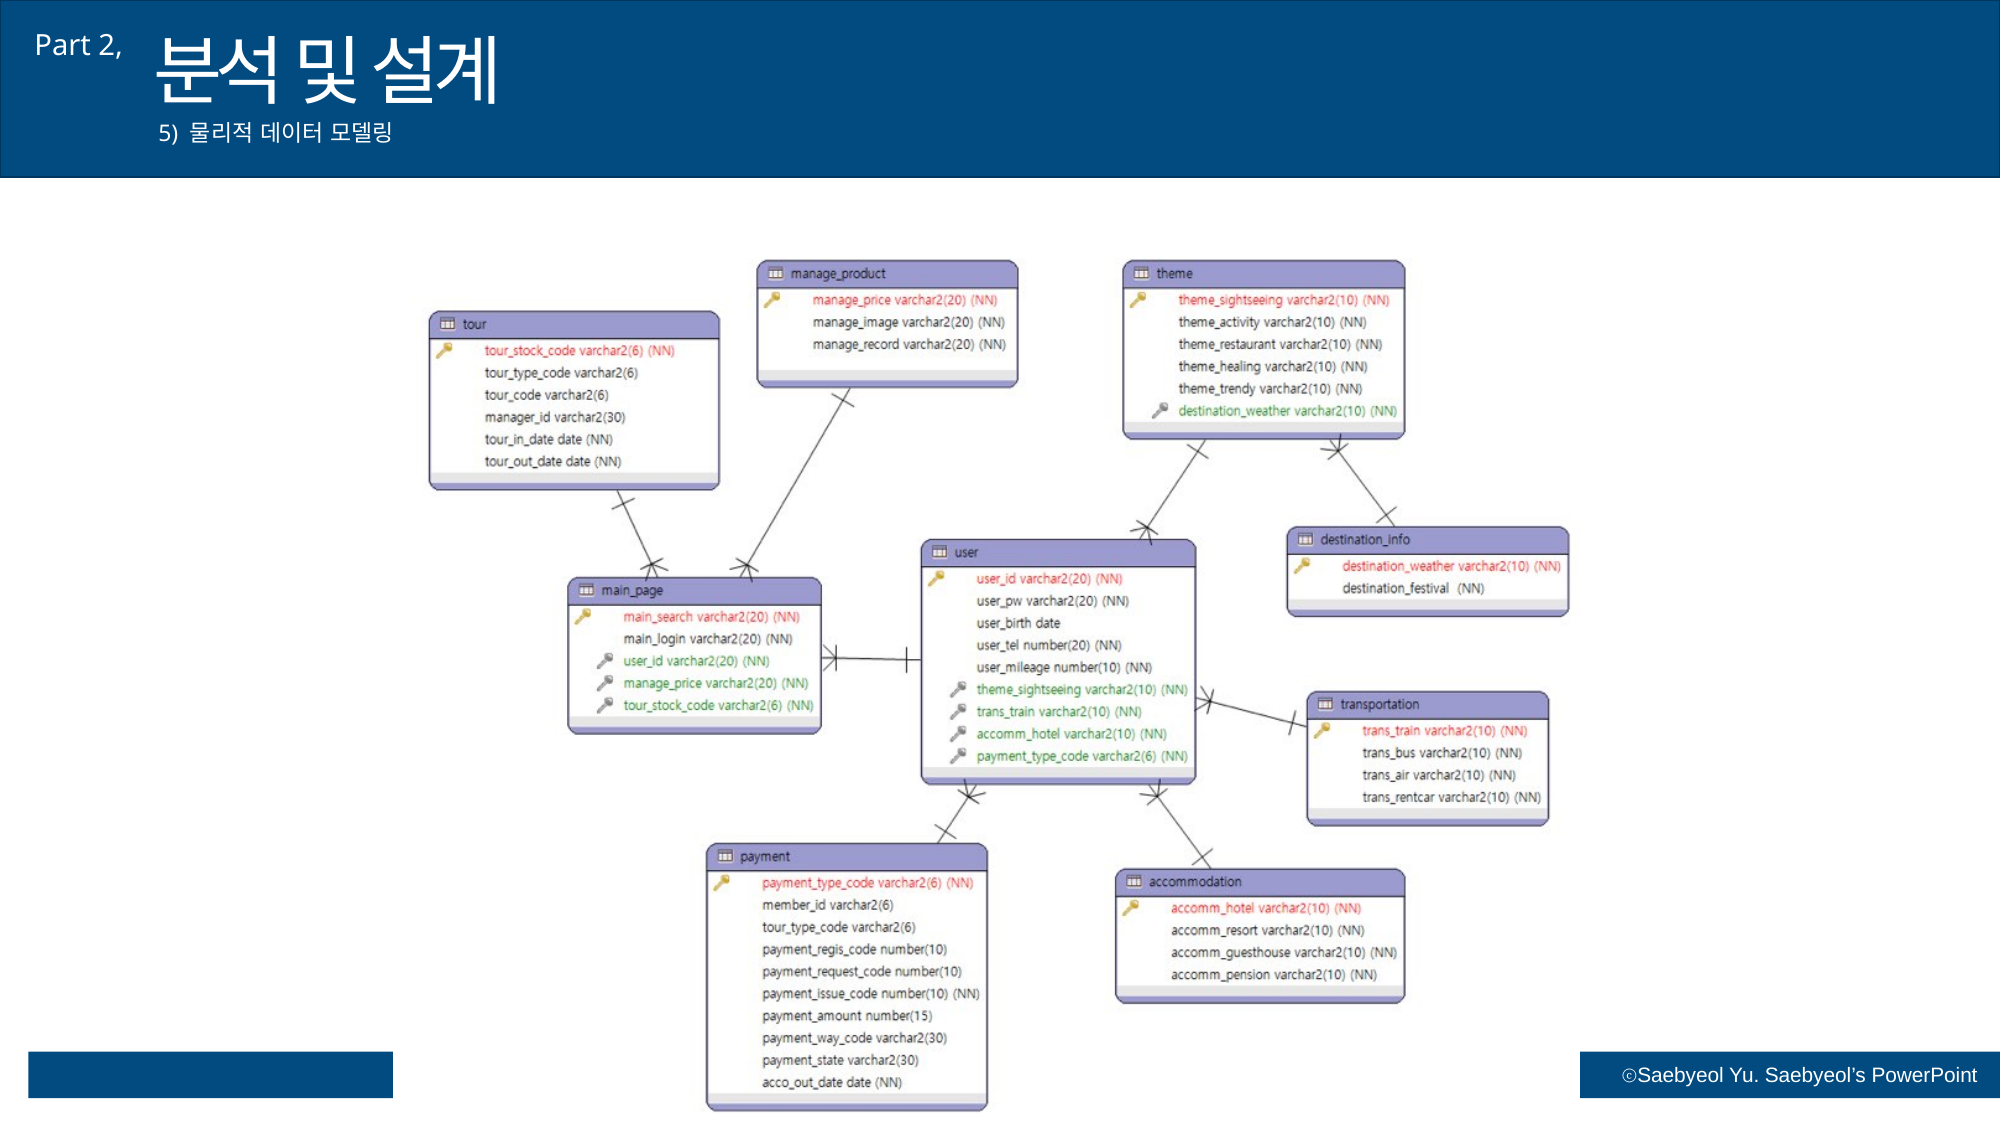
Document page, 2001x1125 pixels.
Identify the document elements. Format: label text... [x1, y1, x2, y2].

text_box 분석 및 설계 [138, 16, 518, 122]
text_box [0, 0, 2000, 178]
text_box 5) 물리적 데이터 모델링 [143, 110, 2000, 154]
picture [393, 199, 1580, 1122]
text_box Part 2, [19, 19, 146, 69]
